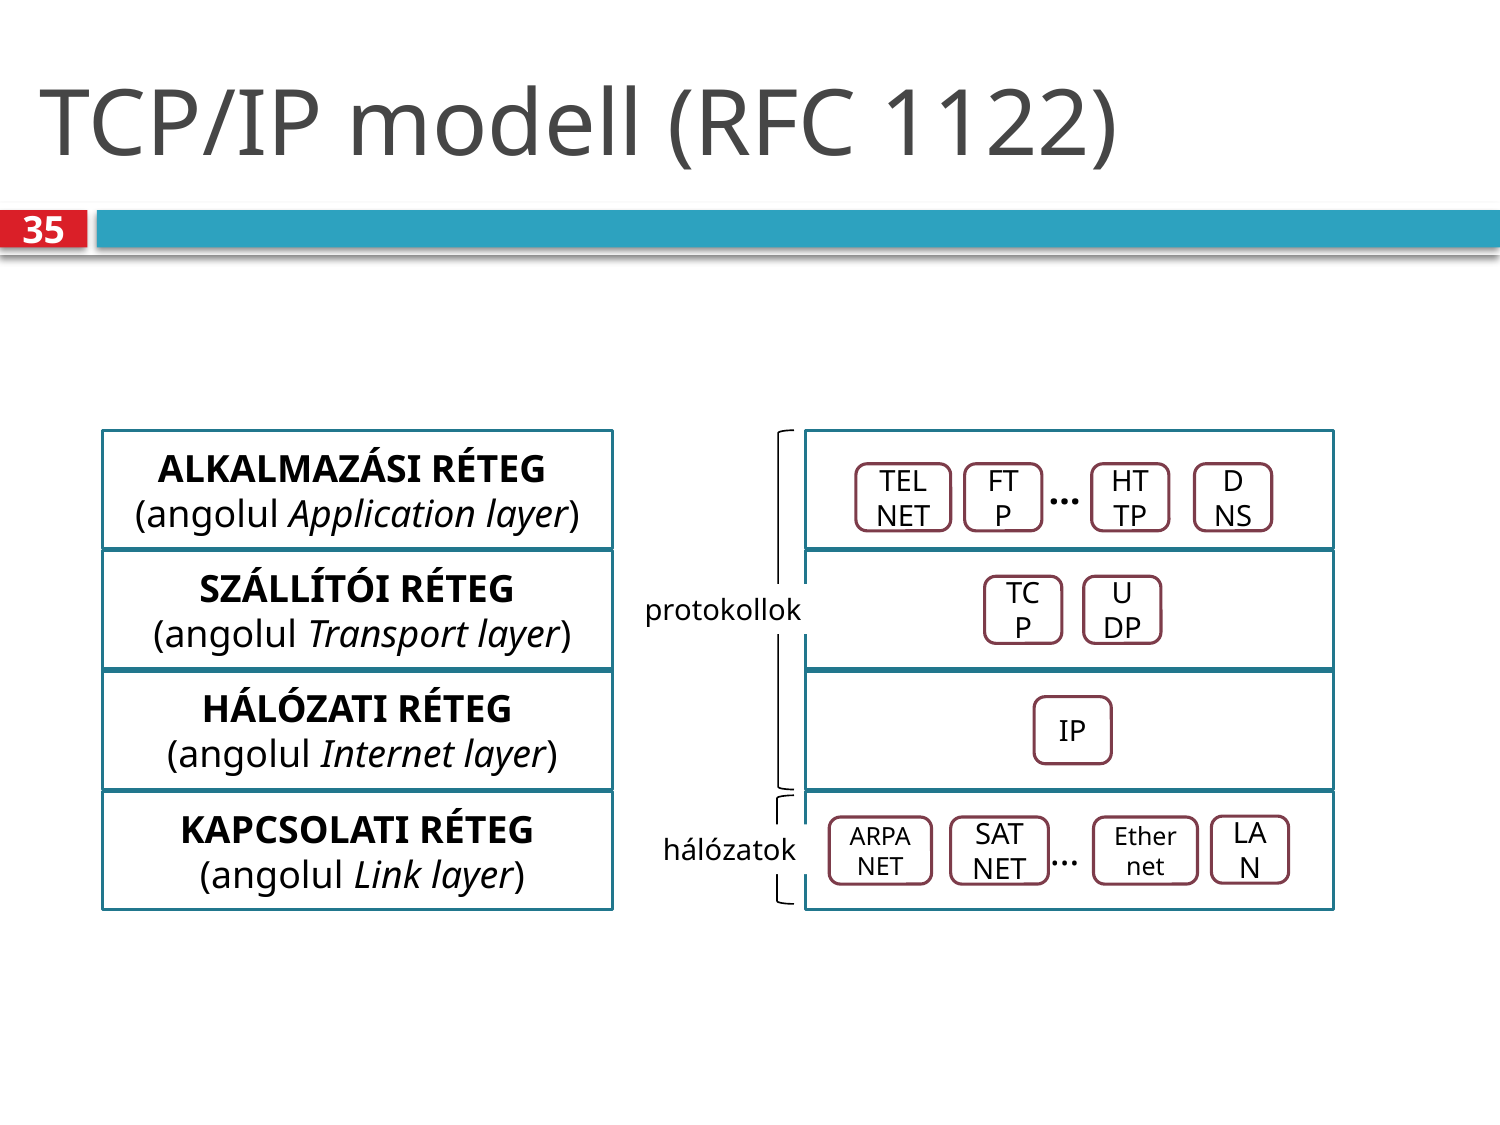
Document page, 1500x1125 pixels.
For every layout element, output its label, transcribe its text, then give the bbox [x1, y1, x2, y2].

slide_number 35 [0, 206, 88, 257]
text_box [804, 549, 1335, 669]
text_box DNS [1192, 462, 1274, 533]
text_box SATNET [949, 815, 1050, 886]
text_box [777, 634, 795, 791]
text_box Ethernet [1091, 815, 1200, 886]
text_box HTTP [1090, 462, 1171, 533]
text_box … [804, 790, 1335, 911]
text_box FTP [963, 462, 1044, 533]
text_box ARPANET [827, 815, 934, 886]
title TCP/IP modell (RFC 1122) [24, 37, 1475, 200]
text_box [804, 669, 1335, 790]
text_box UDP [1082, 574, 1163, 645]
text_box TCP [983, 574, 1064, 645]
text_box Kapcsolati réteg (angolul Link layer) [101, 790, 614, 911]
text_box [777, 429, 795, 584]
text_box LAN [1209, 814, 1291, 885]
text_box … [804, 429, 1335, 549]
text_box Hálózati réteg (angolul Internet layer) [101, 669, 614, 790]
text_box protokollok [629, 584, 817, 634]
text_box hálózatok [648, 824, 812, 875]
text_box Szállítói réteg (angolul Transport layer) [101, 549, 614, 669]
text_box [776, 875, 795, 905]
text_box [776, 794, 795, 824]
text_box IP [1032, 695, 1113, 766]
text_box TELNET [854, 462, 953, 533]
text_box Alkalmazási réteg (angolul Application layer) [101, 429, 614, 549]
